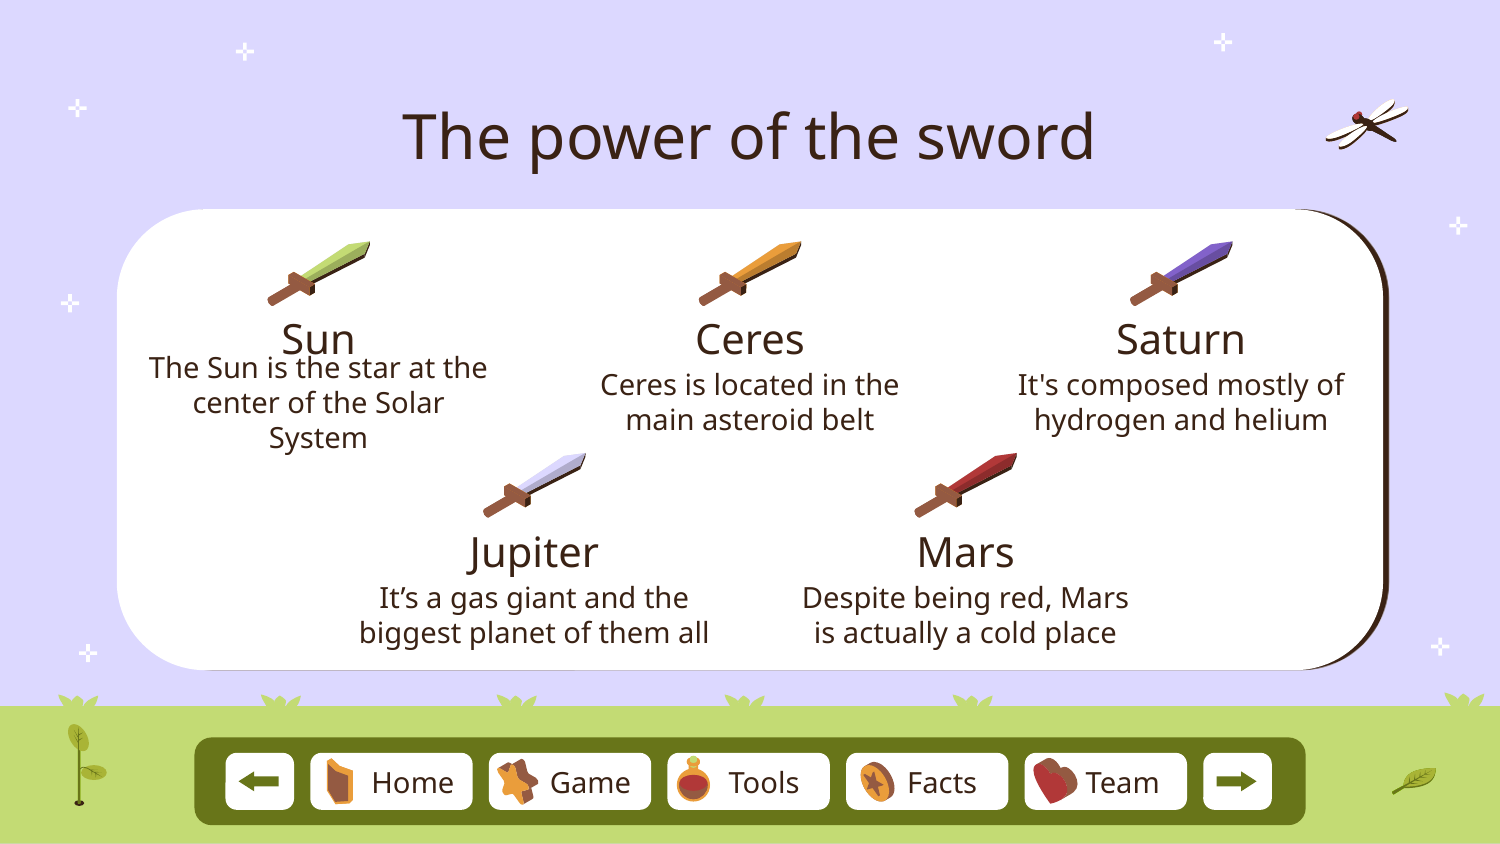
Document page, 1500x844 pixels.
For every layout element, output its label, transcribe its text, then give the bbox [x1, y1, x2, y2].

subtitle Despite being red, Mars is actually a cold place [788, 577, 1143, 652]
text_box [1216, 771, 1257, 792]
text_box Tools [728, 765, 828, 798]
title Ceres [573, 312, 927, 364]
text_box Home [371, 765, 471, 798]
text_box Team [1085, 765, 1186, 798]
text_box Facts [907, 765, 1007, 798]
subtitle Ceres is located in the main asteroid belt [573, 364, 927, 439]
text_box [1033, 757, 1078, 804]
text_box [698, 241, 802, 307]
text_box [116, 209, 1384, 671]
text_box [846, 752, 1009, 810]
text_box [310, 752, 473, 810]
title Sun [142, 312, 496, 364]
subtitle The Sun is the star at the center of the Solar System [142, 364, 496, 439]
text_box [1024, 752, 1188, 810]
title Mars [788, 525, 1143, 577]
text_box [225, 752, 295, 810]
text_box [482, 452, 586, 518]
title Saturn [1004, 312, 1358, 364]
text_box Game [549, 765, 650, 798]
title The power of the sword [221, 87, 1278, 182]
text_box [488, 752, 652, 810]
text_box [676, 755, 711, 802]
text_box [667, 752, 830, 810]
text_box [326, 758, 354, 805]
subtitle It’s a gas giant and the biggest planet of them all [357, 577, 712, 652]
text_box [1203, 752, 1272, 810]
text_box [238, 771, 279, 792]
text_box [1129, 241, 1233, 307]
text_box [267, 241, 371, 307]
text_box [914, 452, 1017, 518]
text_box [860, 761, 895, 802]
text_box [497, 758, 540, 805]
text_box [1325, 98, 1410, 150]
text_box [194, 737, 1306, 826]
subtitle It's composed mostly of hydrogen and helium [1004, 364, 1358, 439]
title Jupiter [357, 525, 712, 577]
